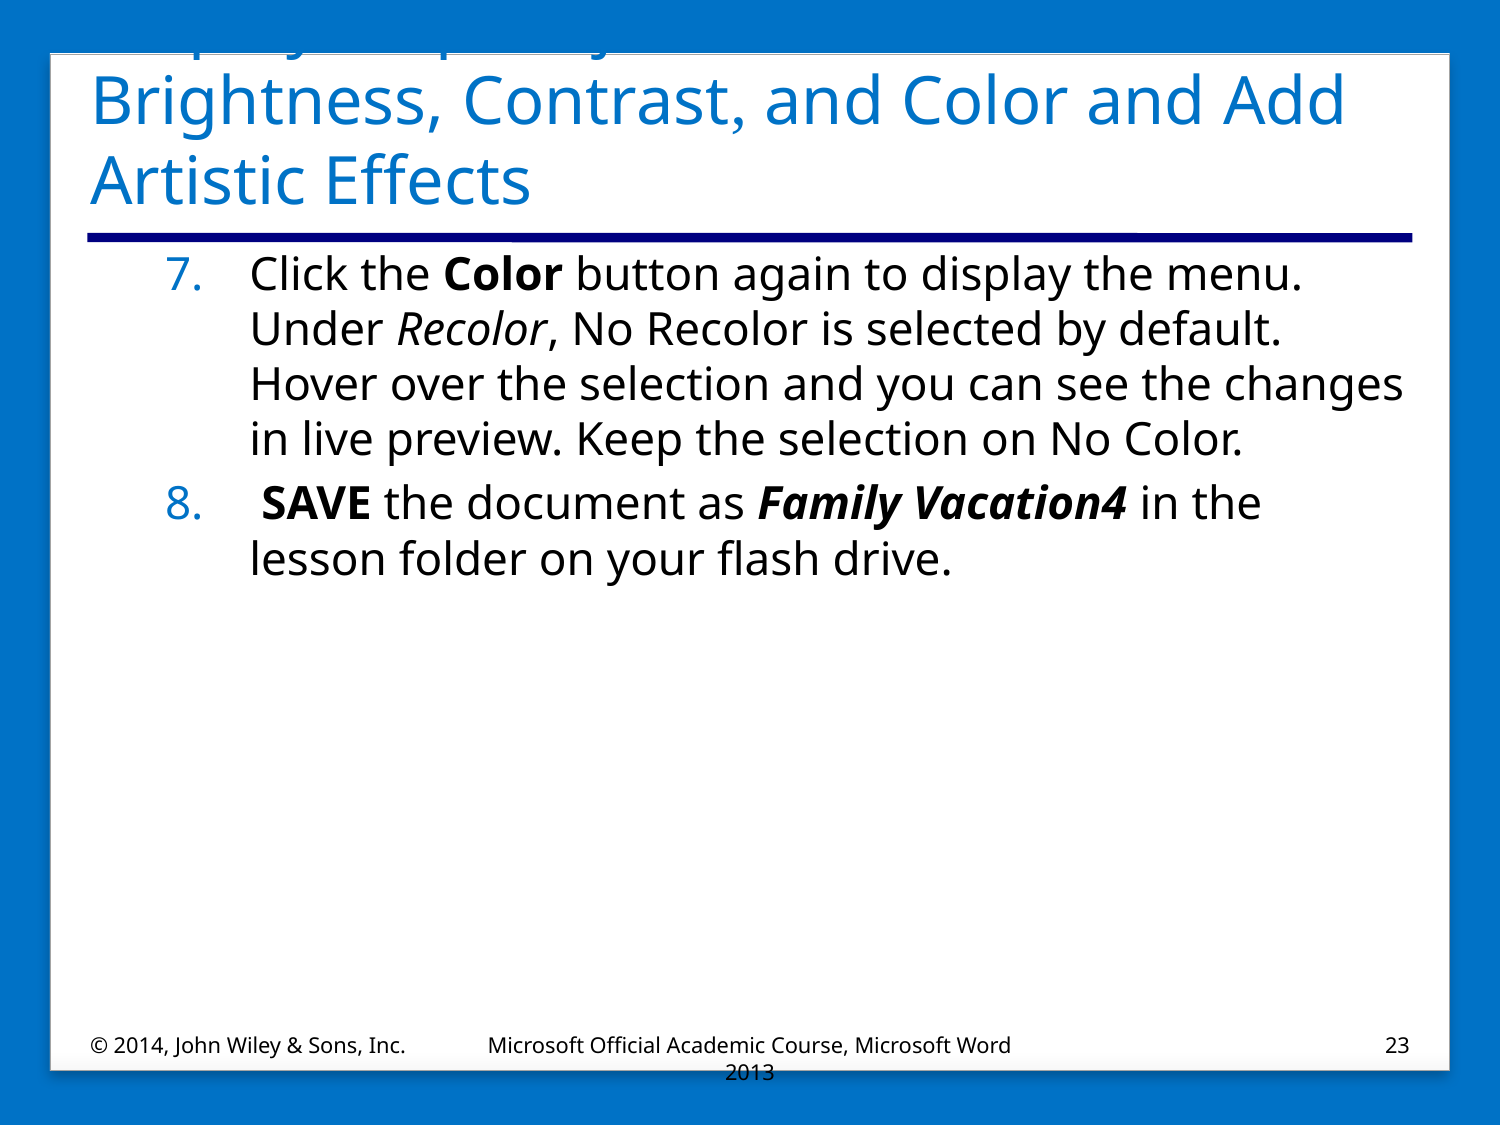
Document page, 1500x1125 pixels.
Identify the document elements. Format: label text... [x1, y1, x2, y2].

title Step by Step: Adjust a Picture’s Brightness, Contrast, and Color and Add Artistic Effects [74, 74, 1426, 226]
slide_number © 2014, John Wiley & Sons, Inc. [74, 1024, 426, 1103]
slide_number 23 [1074, 1024, 1426, 1103]
footer Microsoft Official Academic Course, Microsoft Word 2013 [449, 1024, 1051, 1103]
list Click the Color button again to display the menu. Under Recolor, No Recolor is selected by default. Hover over the selection and you can see the changes in live preview. Keep the selection on No Color. SAVE the document as Family Vacation4 in the lesson folder on your flash drive. [75, 237, 1425, 1063]
